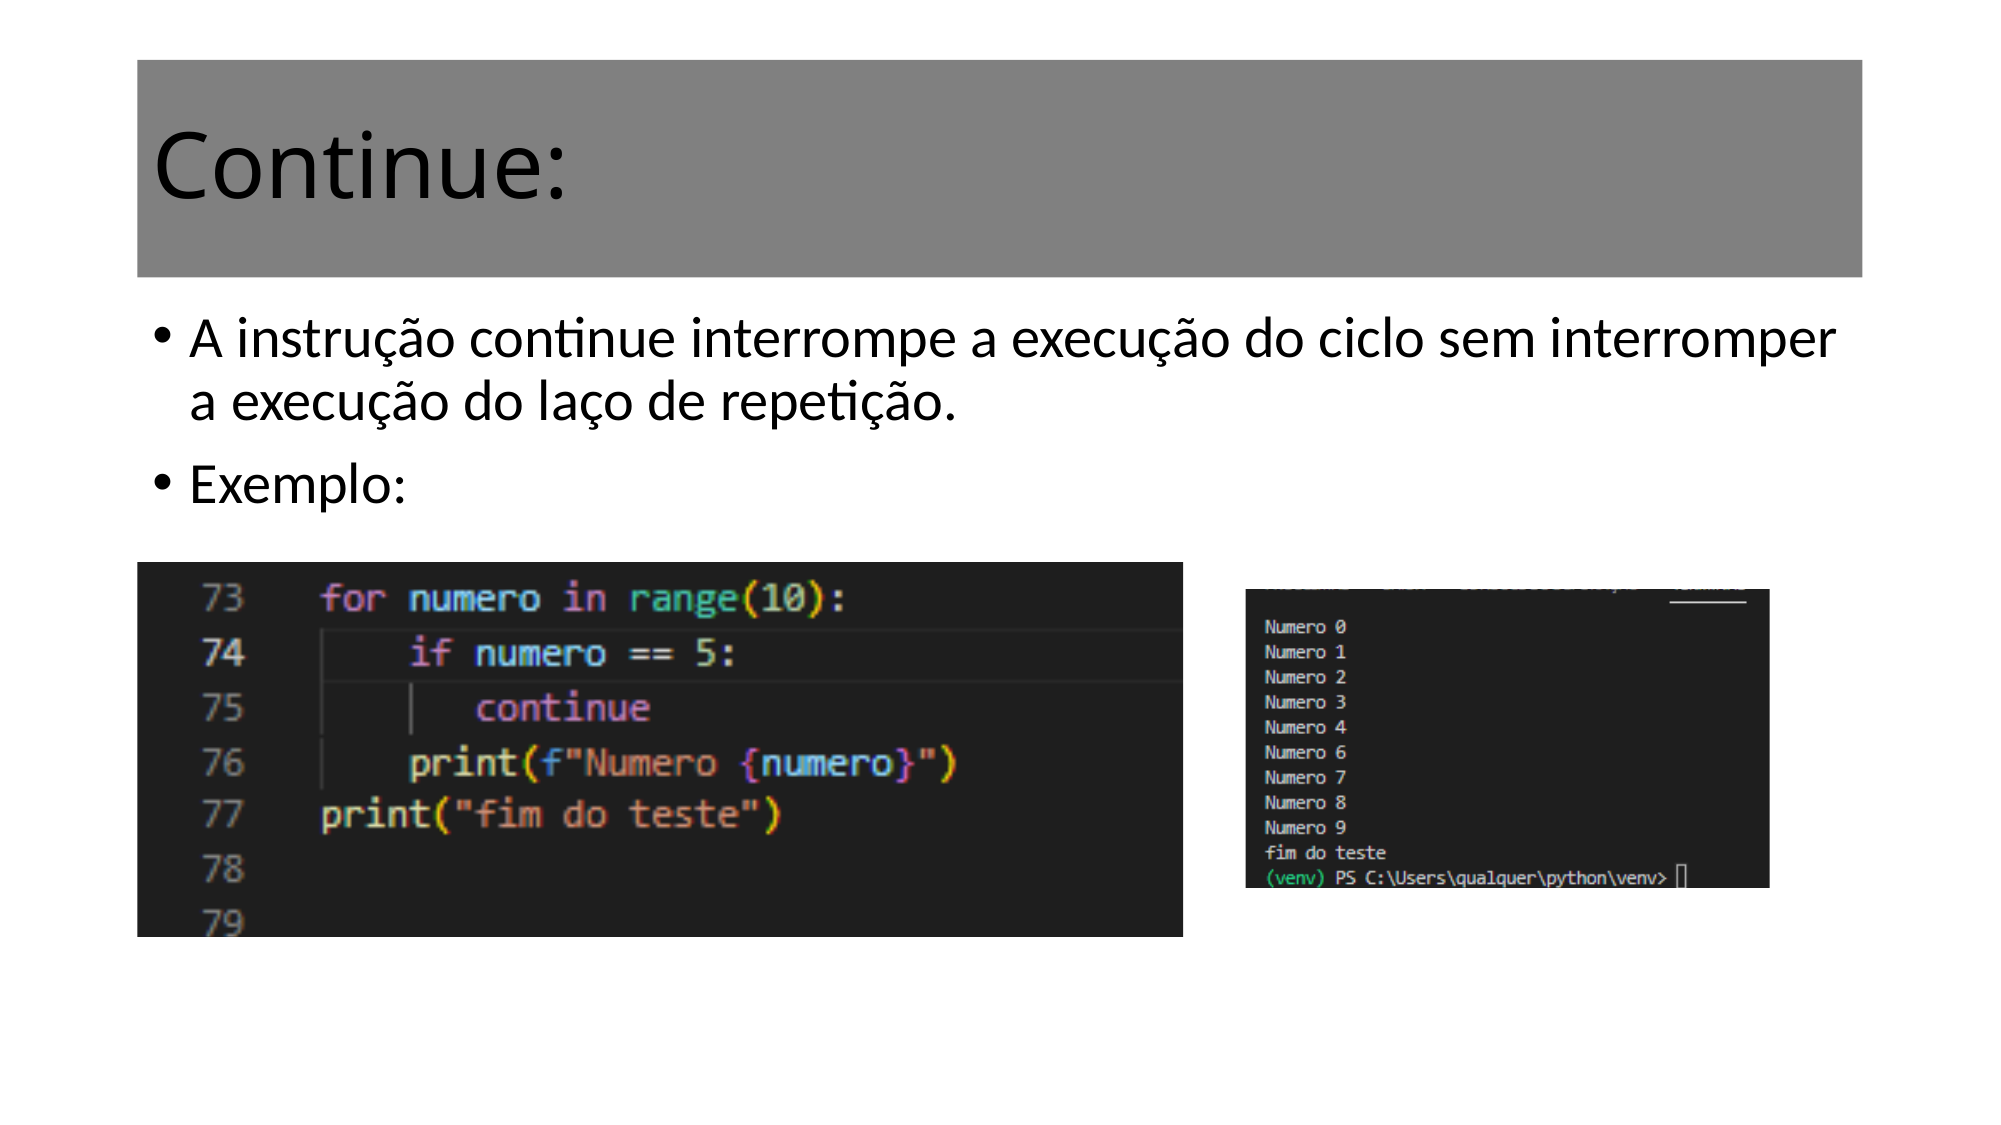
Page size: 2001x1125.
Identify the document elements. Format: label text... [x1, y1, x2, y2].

list A instrução continue interrompe a execução do ciclo sem interromper a execução do laço de repetição. Exemplo: [137, 299, 1863, 1014]
title Continue: [137, 59, 1863, 278]
picture [1245, 589, 1770, 888]
picture [137, 562, 1184, 937]
